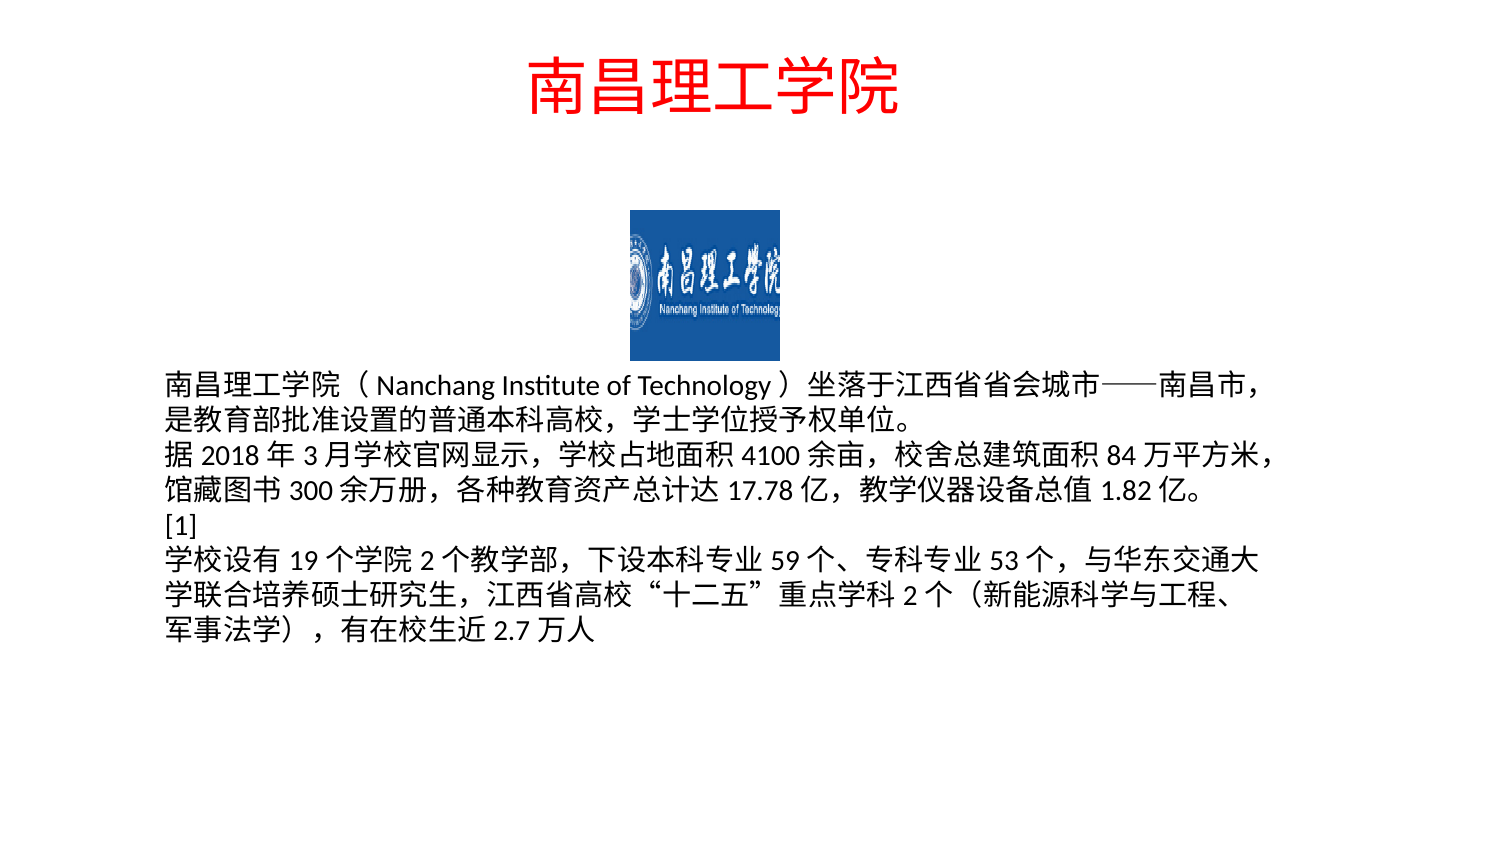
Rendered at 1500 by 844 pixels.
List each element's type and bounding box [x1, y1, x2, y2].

picture [629, 210, 780, 361]
